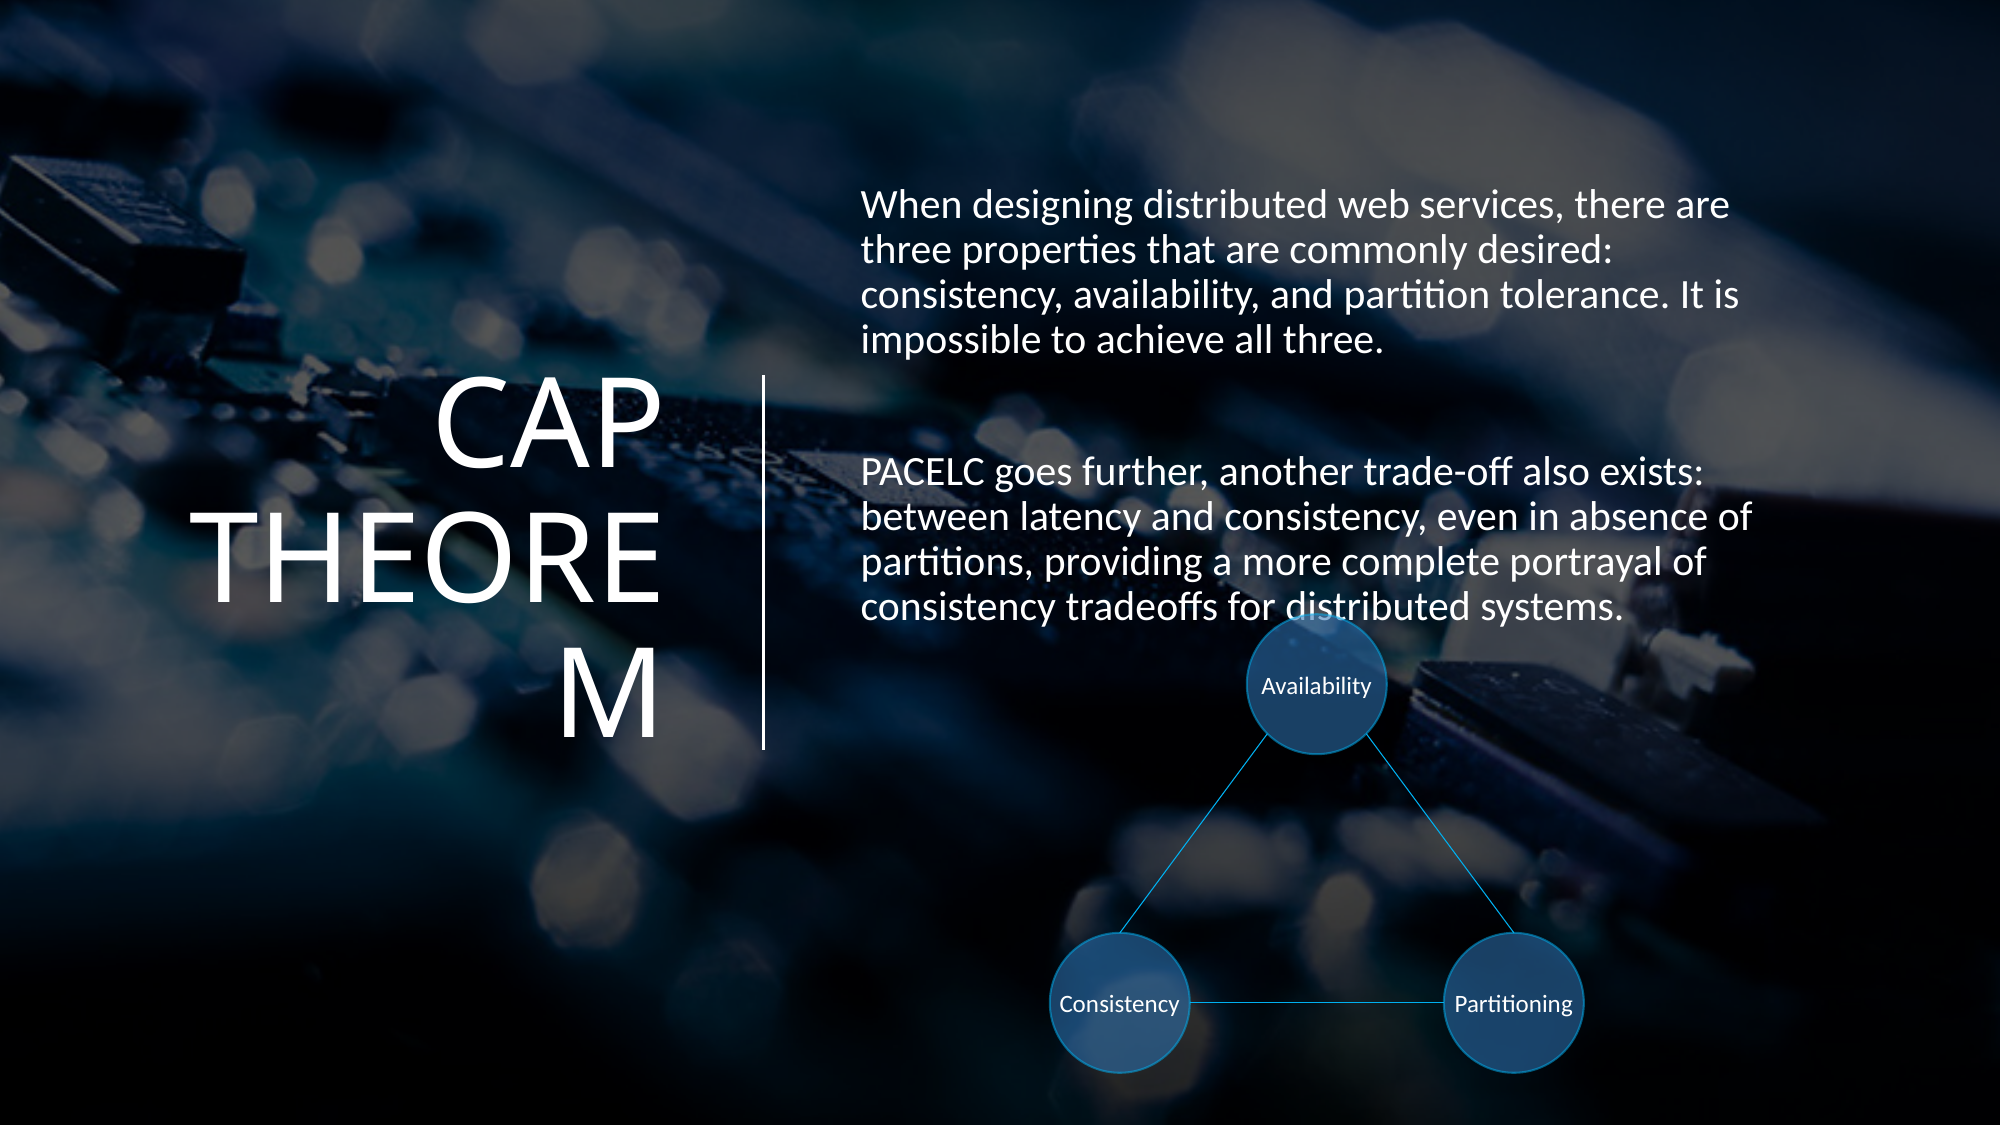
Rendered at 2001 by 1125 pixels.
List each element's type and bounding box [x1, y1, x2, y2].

text_box [1049, 614, 1584, 1073]
picture [0, 0, 2000, 1125]
